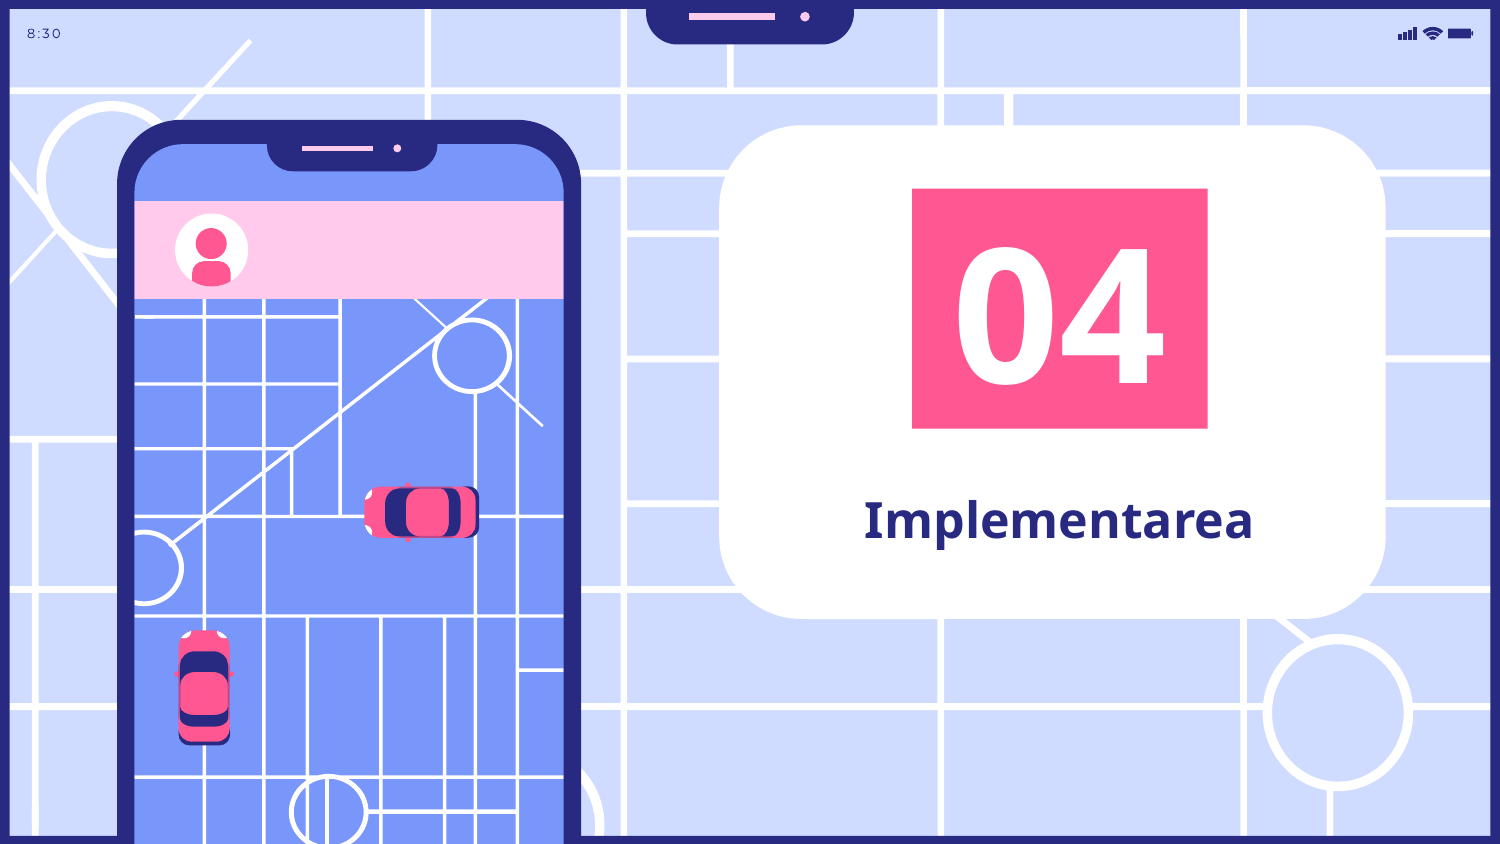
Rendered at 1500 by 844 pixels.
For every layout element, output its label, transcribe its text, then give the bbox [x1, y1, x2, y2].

title 04 [912, 188, 1208, 429]
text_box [116, 119, 582, 844]
text_box [719, 125, 1386, 605]
title Implementarea [734, 605, 1385, 749]
